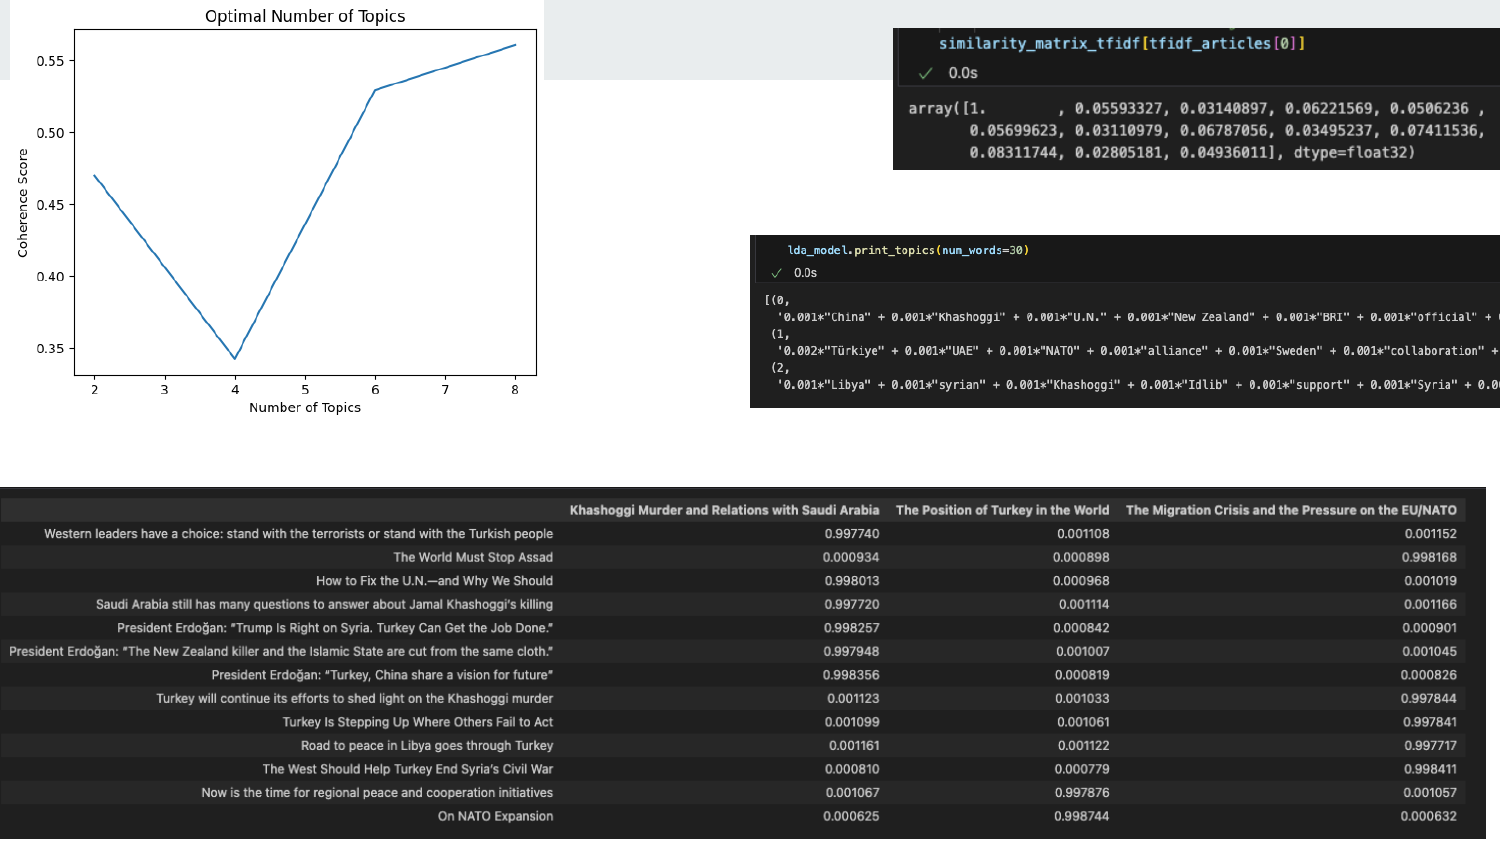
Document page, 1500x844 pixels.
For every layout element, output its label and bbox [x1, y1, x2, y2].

picture [749, 235, 1500, 408]
picture [0, 487, 1487, 839]
picture [9, 0, 545, 423]
picture [892, 28, 1500, 170]
